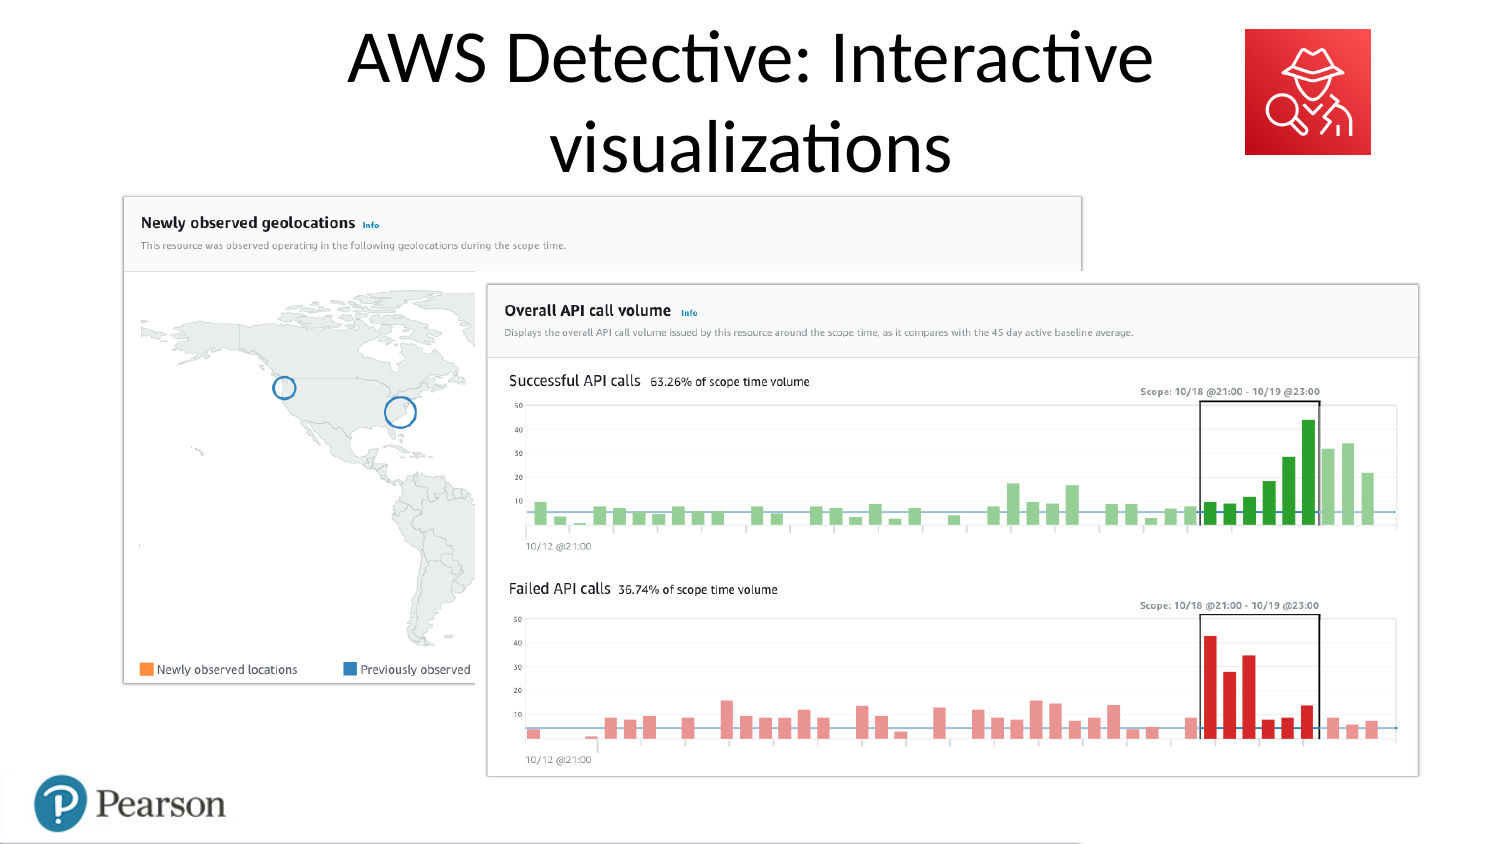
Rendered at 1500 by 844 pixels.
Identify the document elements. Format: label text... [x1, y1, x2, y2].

picture [0, 0, 1500, 844]
text_box AWS Detective: Interactive visualizations [132, 0, 1371, 92]
